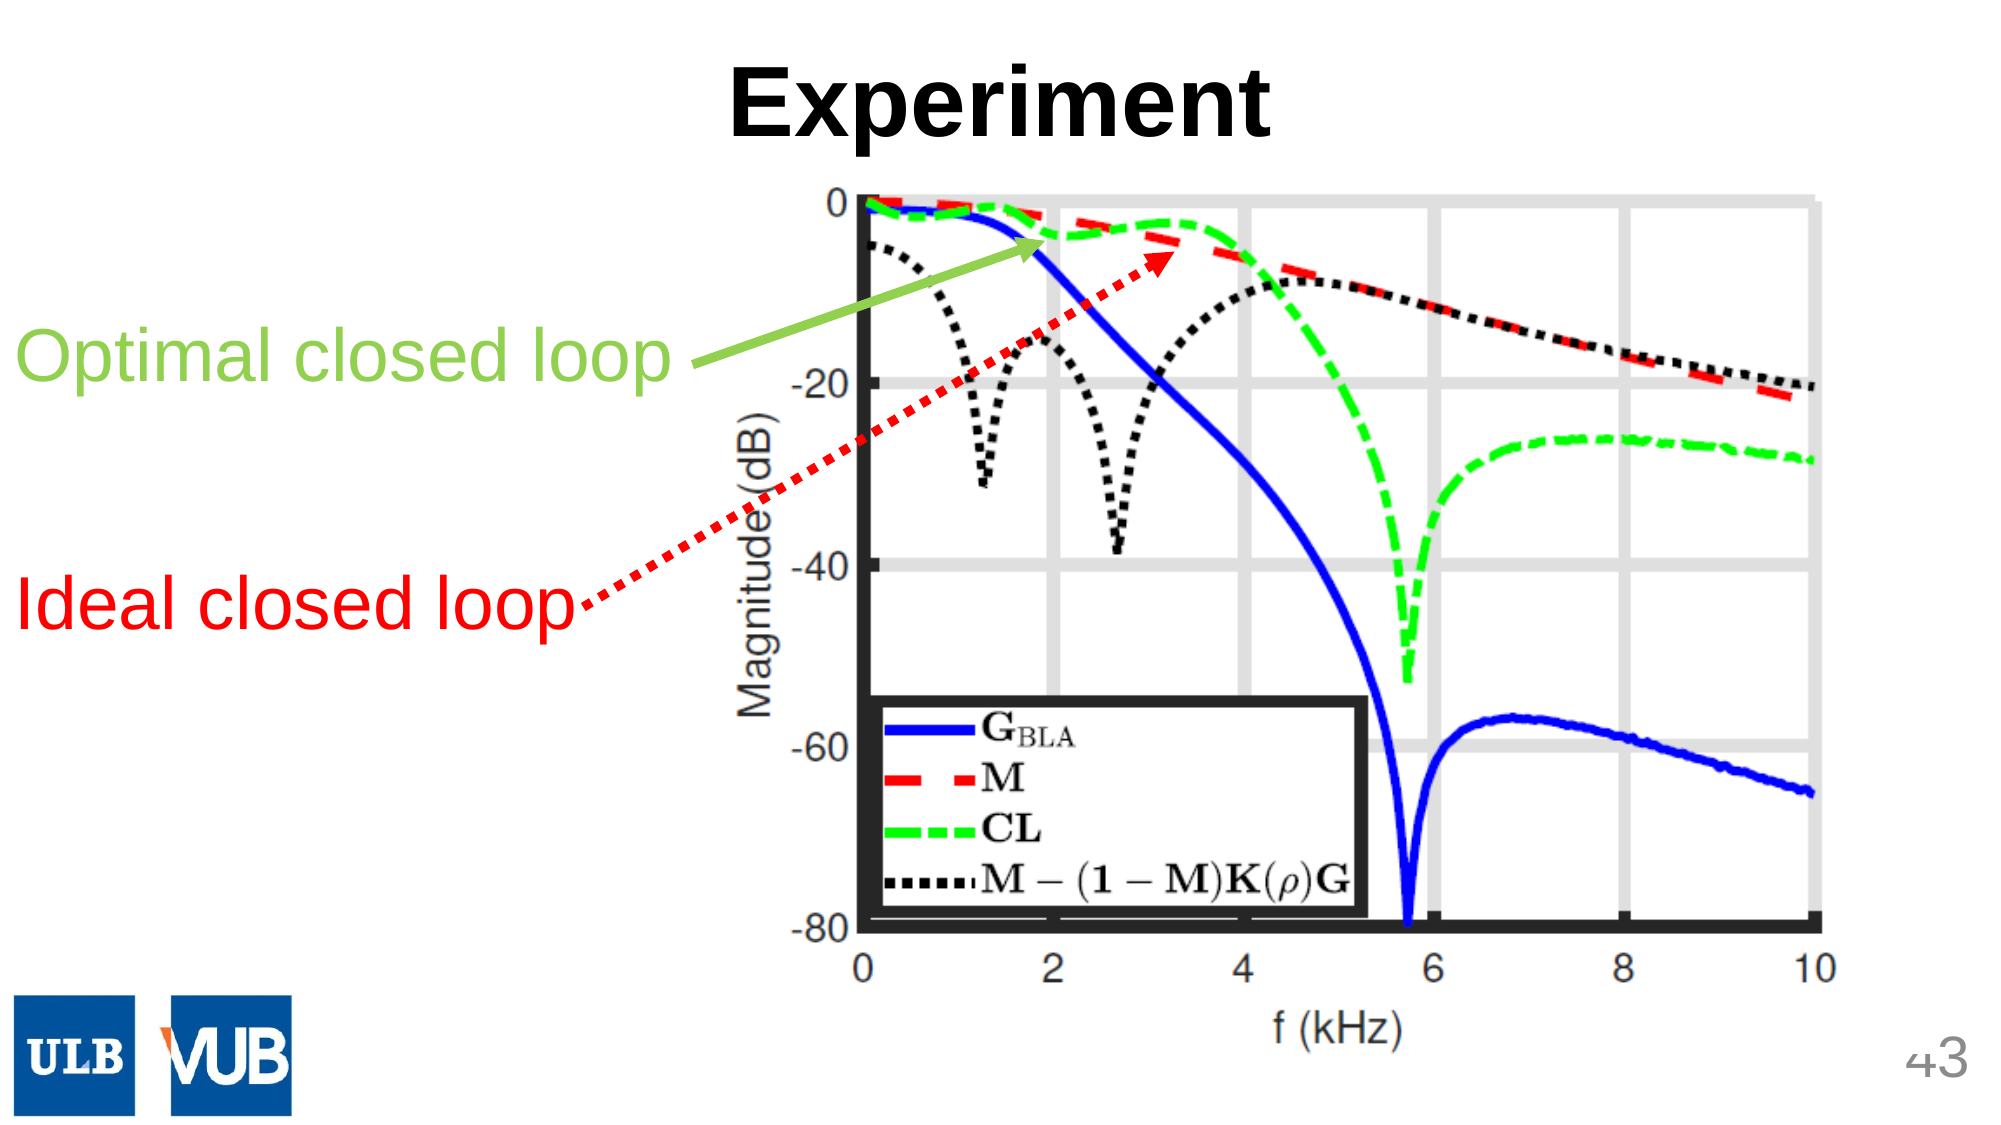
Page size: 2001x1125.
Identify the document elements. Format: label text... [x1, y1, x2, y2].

picture [692, 146, 1932, 1054]
slide_number 43 [1827, 995, 1986, 1112]
picture [10, 991, 295, 1121]
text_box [692, 240, 1046, 251]
text_box Ideal closed loop [0, 547, 692, 652]
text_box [583, 251, 1175, 608]
text_box Experiment [68, 40, 1932, 178]
text_box Optimal closed loop [0, 298, 583, 404]
